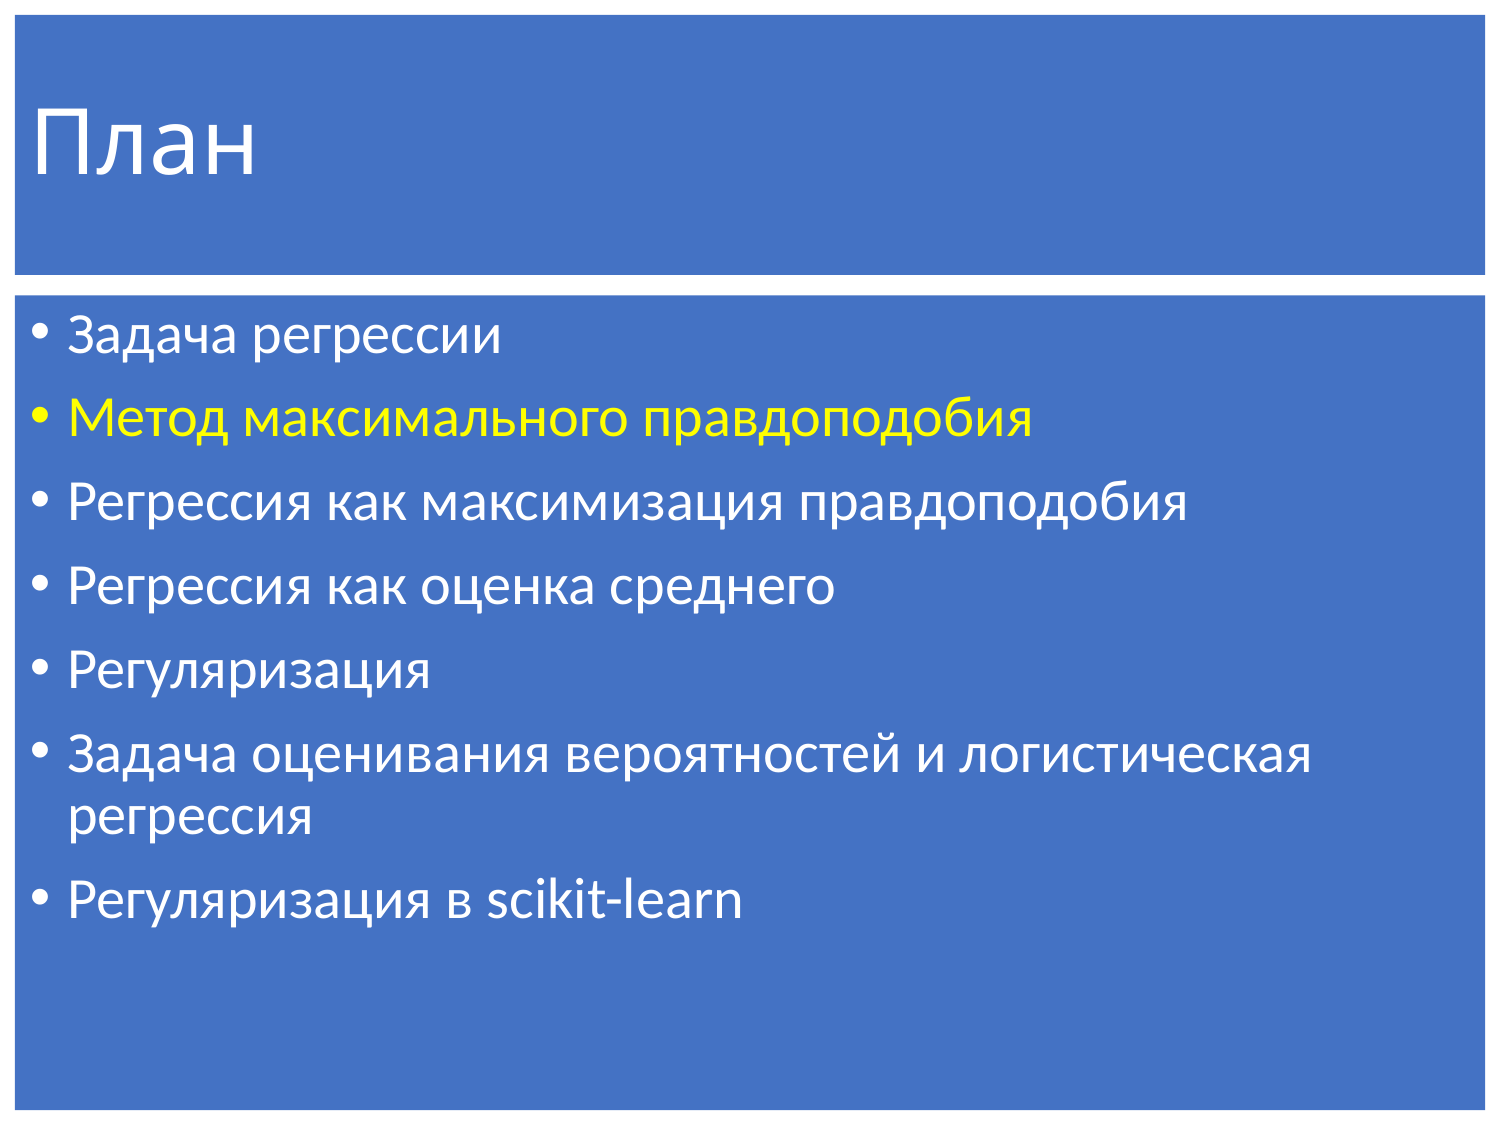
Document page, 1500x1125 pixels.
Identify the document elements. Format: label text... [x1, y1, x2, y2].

title План [14, 14, 1486, 275]
list Задача регрессии Метод максимального правдоподобия Регрессия как максимизация правдоподобия Регрессия как оценка среднего Регуляризация Задача оценивания вероятностей и логистическая регрессия Регуляризация в scikit-learn [14, 295, 1486, 1111]
